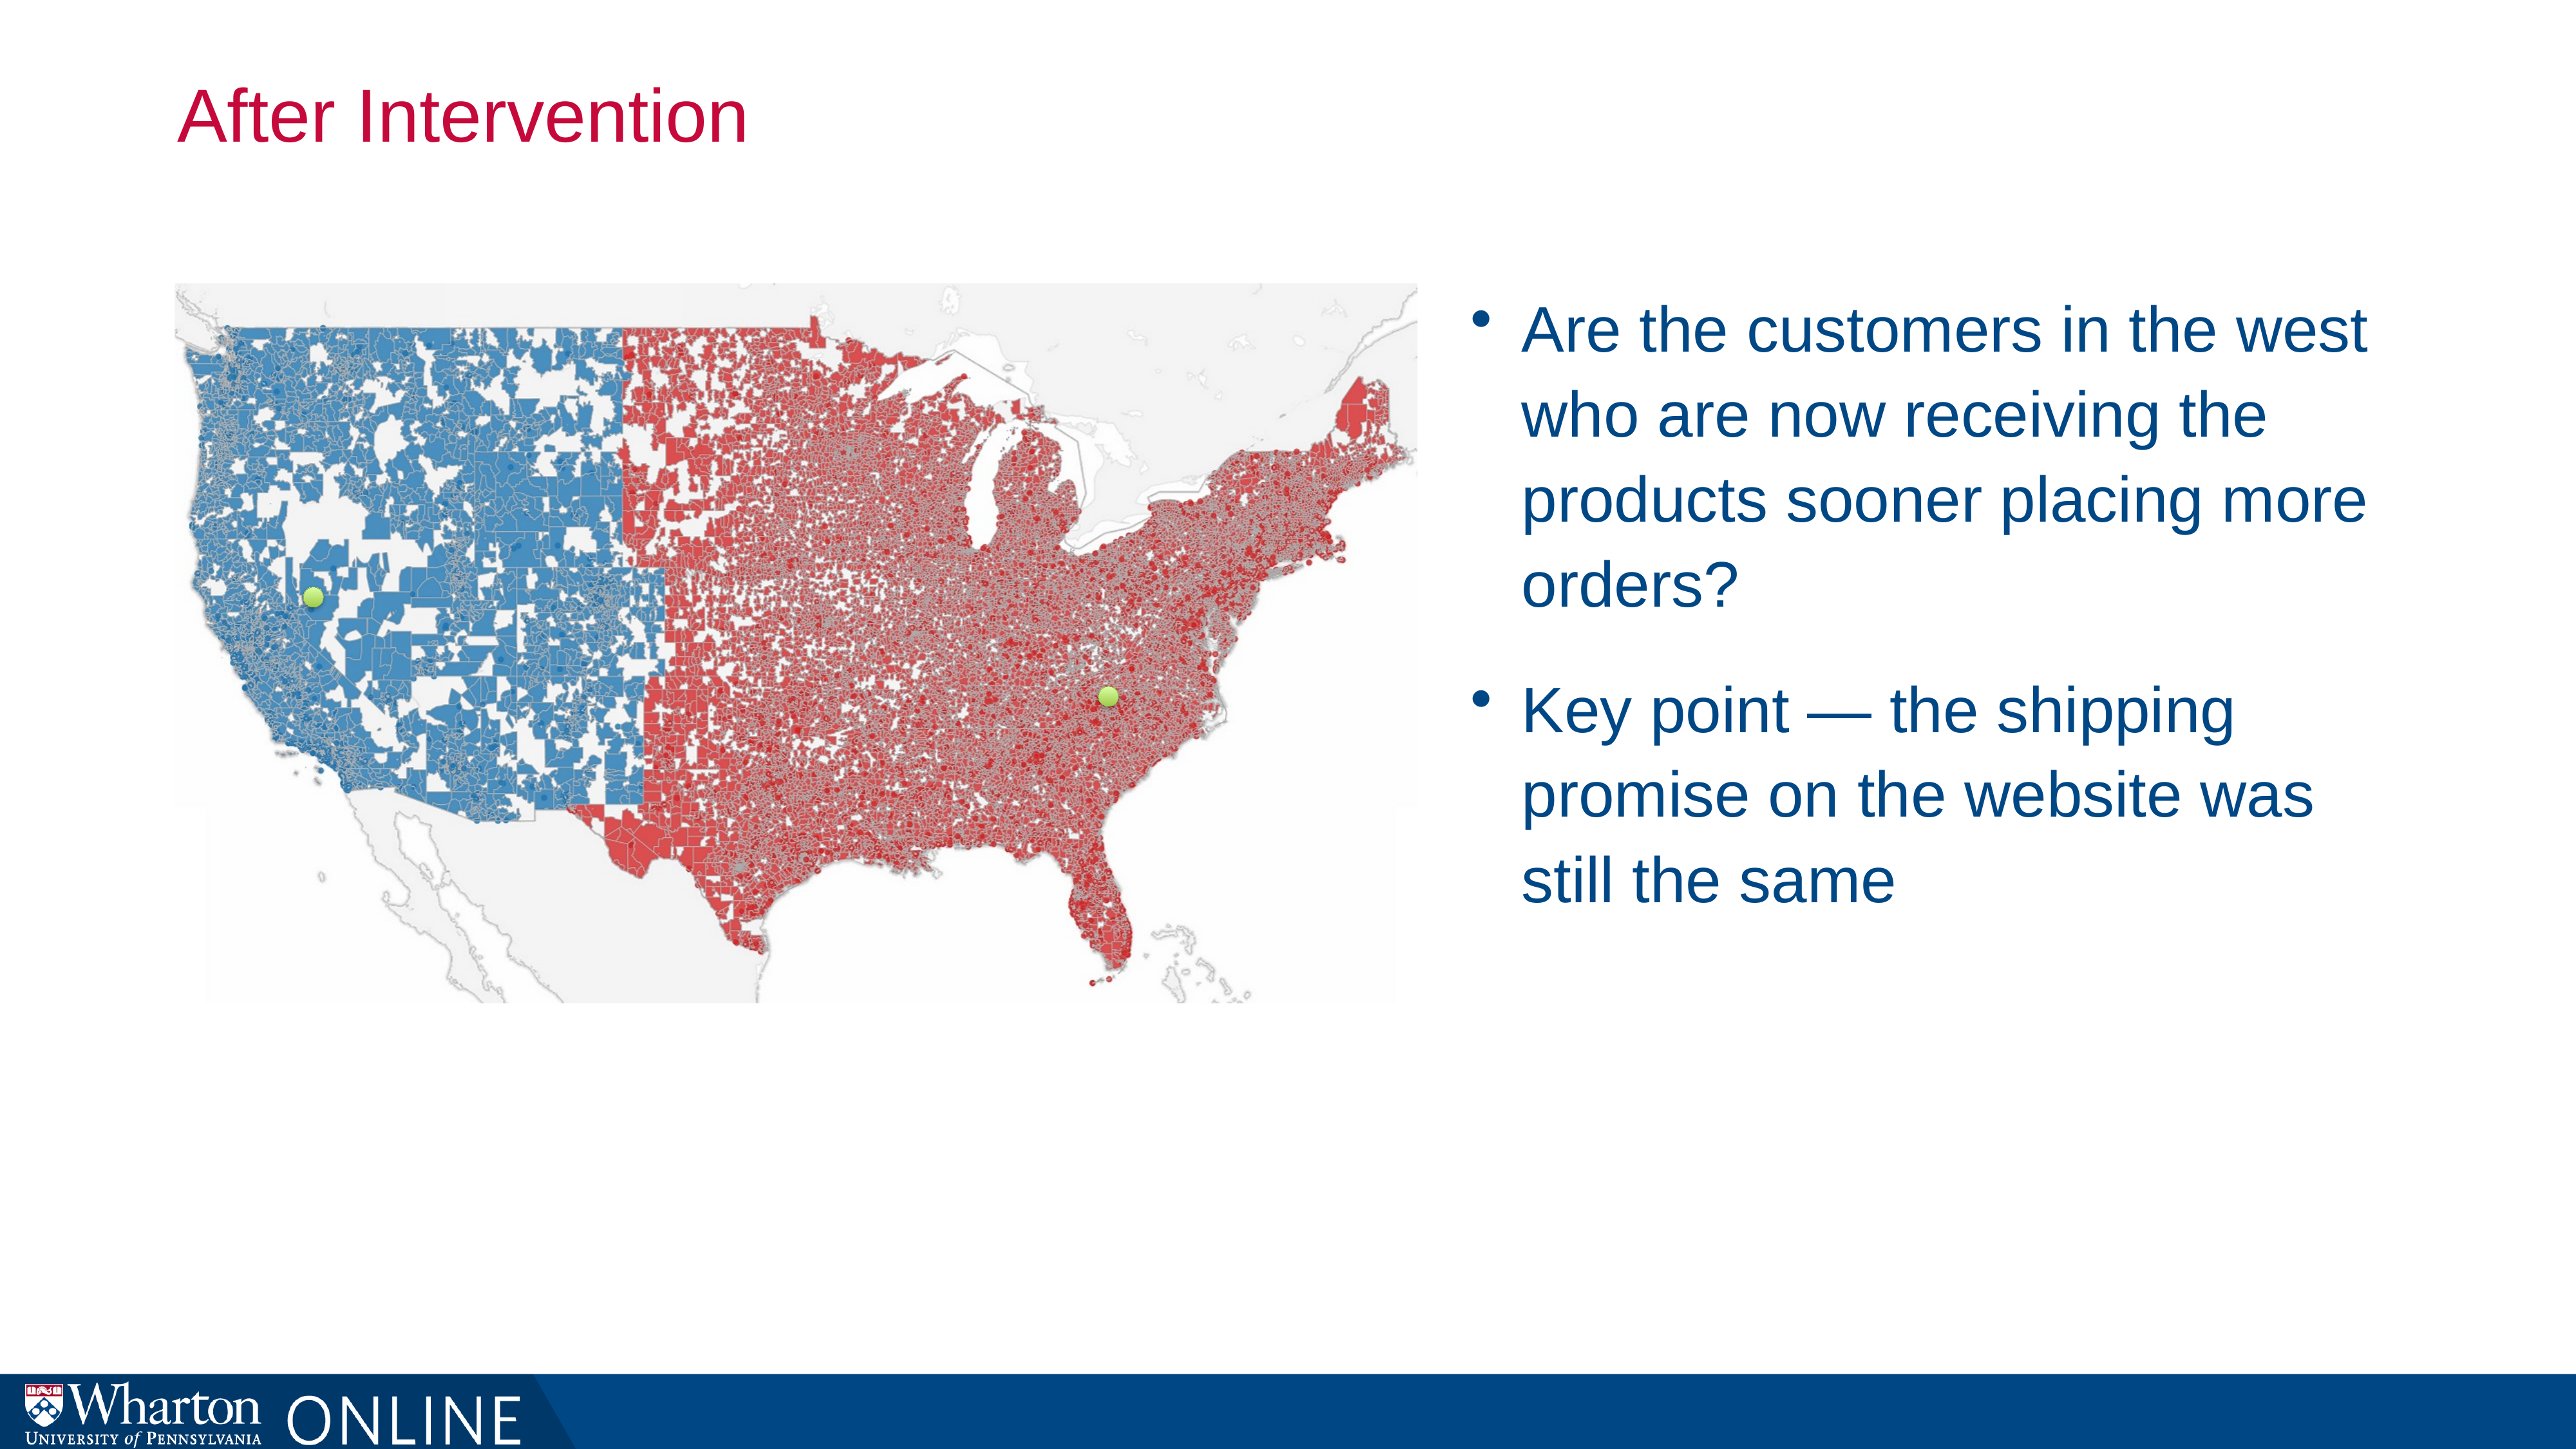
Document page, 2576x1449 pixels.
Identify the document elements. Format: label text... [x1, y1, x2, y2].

list Are the customers in the west who are now receiving the products sooner placing more orders? Key point — the shipping promise on the website was still the same [1470, 279, 2400, 1358]
picture [25, 1381, 520, 1448]
picture [175, 283, 1418, 1003]
title After Intervention [176, 77, 2400, 179]
